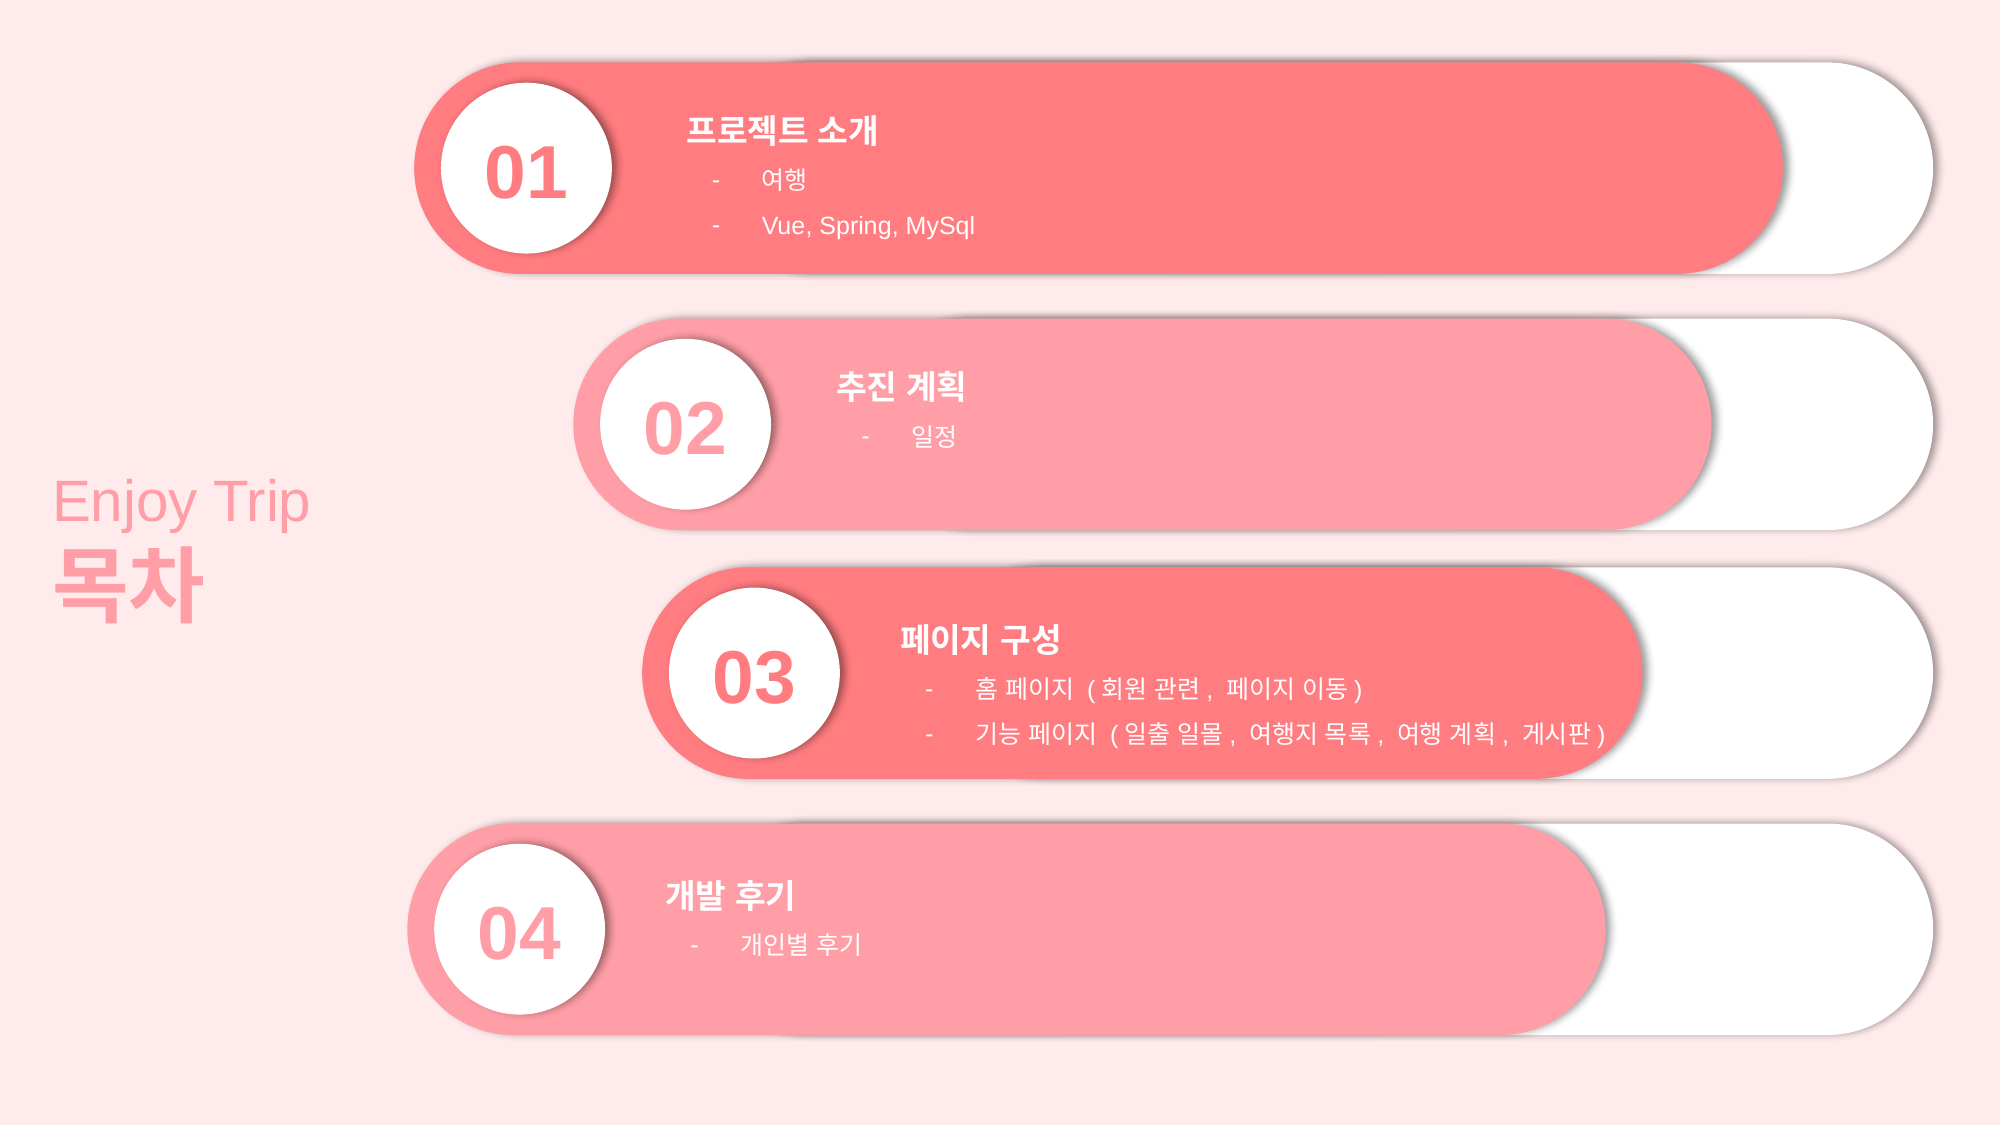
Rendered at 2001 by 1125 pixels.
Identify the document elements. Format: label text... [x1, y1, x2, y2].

text_box [407, 823, 1606, 1036]
text_box Enjoy Trip 목차 [37, 455, 523, 641]
text_box [1581, 567, 1934, 779]
text_box [1541, 823, 1934, 1036]
text_box [1722, 62, 1934, 274]
text_box 개발 후기 개인별 후기 [650, 847, 1327, 1011]
text_box 01 [440, 82, 612, 254]
text_box 03 [668, 587, 840, 759]
text_box 04 [434, 843, 606, 1015]
text_box 페이지 구성 홈 페이지 (회원 관련, 페이지 이동) 기능 페이지 (일출 일몰, 여행지 목록, 여행 계획, 게시판) [885, 591, 1655, 755]
text_box 02 [600, 338, 772, 510]
text_box [642, 567, 1604, 779]
text_box [1642, 318, 1934, 531]
text_box [573, 318, 1678, 531]
text_box [414, 62, 1783, 274]
text_box 프로젝트 소개 여행 Vue, Spring, MySql [671, 82, 1497, 246]
text_box 추진 계획 일정 [821, 338, 1727, 502]
